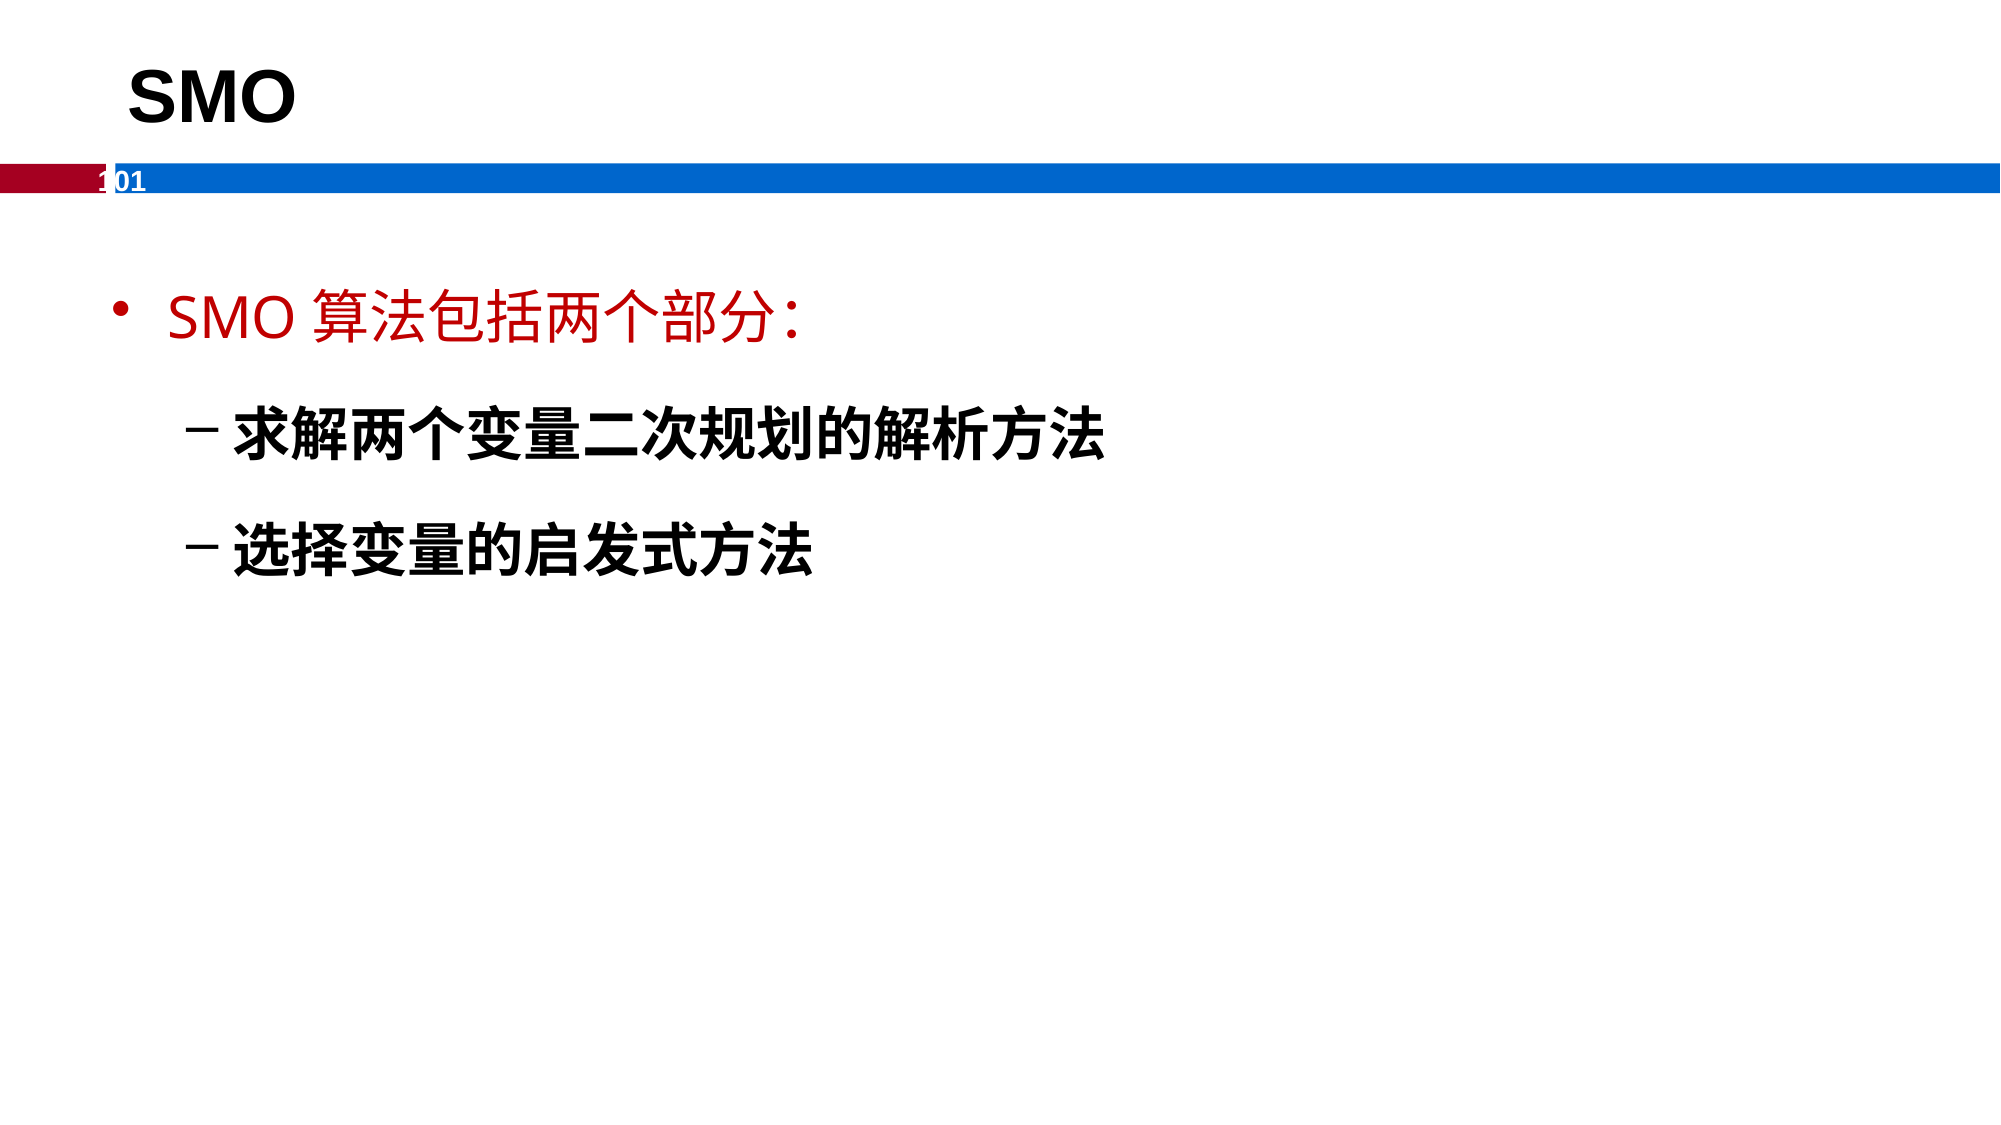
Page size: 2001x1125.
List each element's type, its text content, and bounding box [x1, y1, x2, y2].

title SMO [112, 36, 1939, 148]
list SMO算法包括两个部分： 求解两个变量二次规划的解析方法 选择变量的启发式方法 [96, 238, 1863, 1089]
